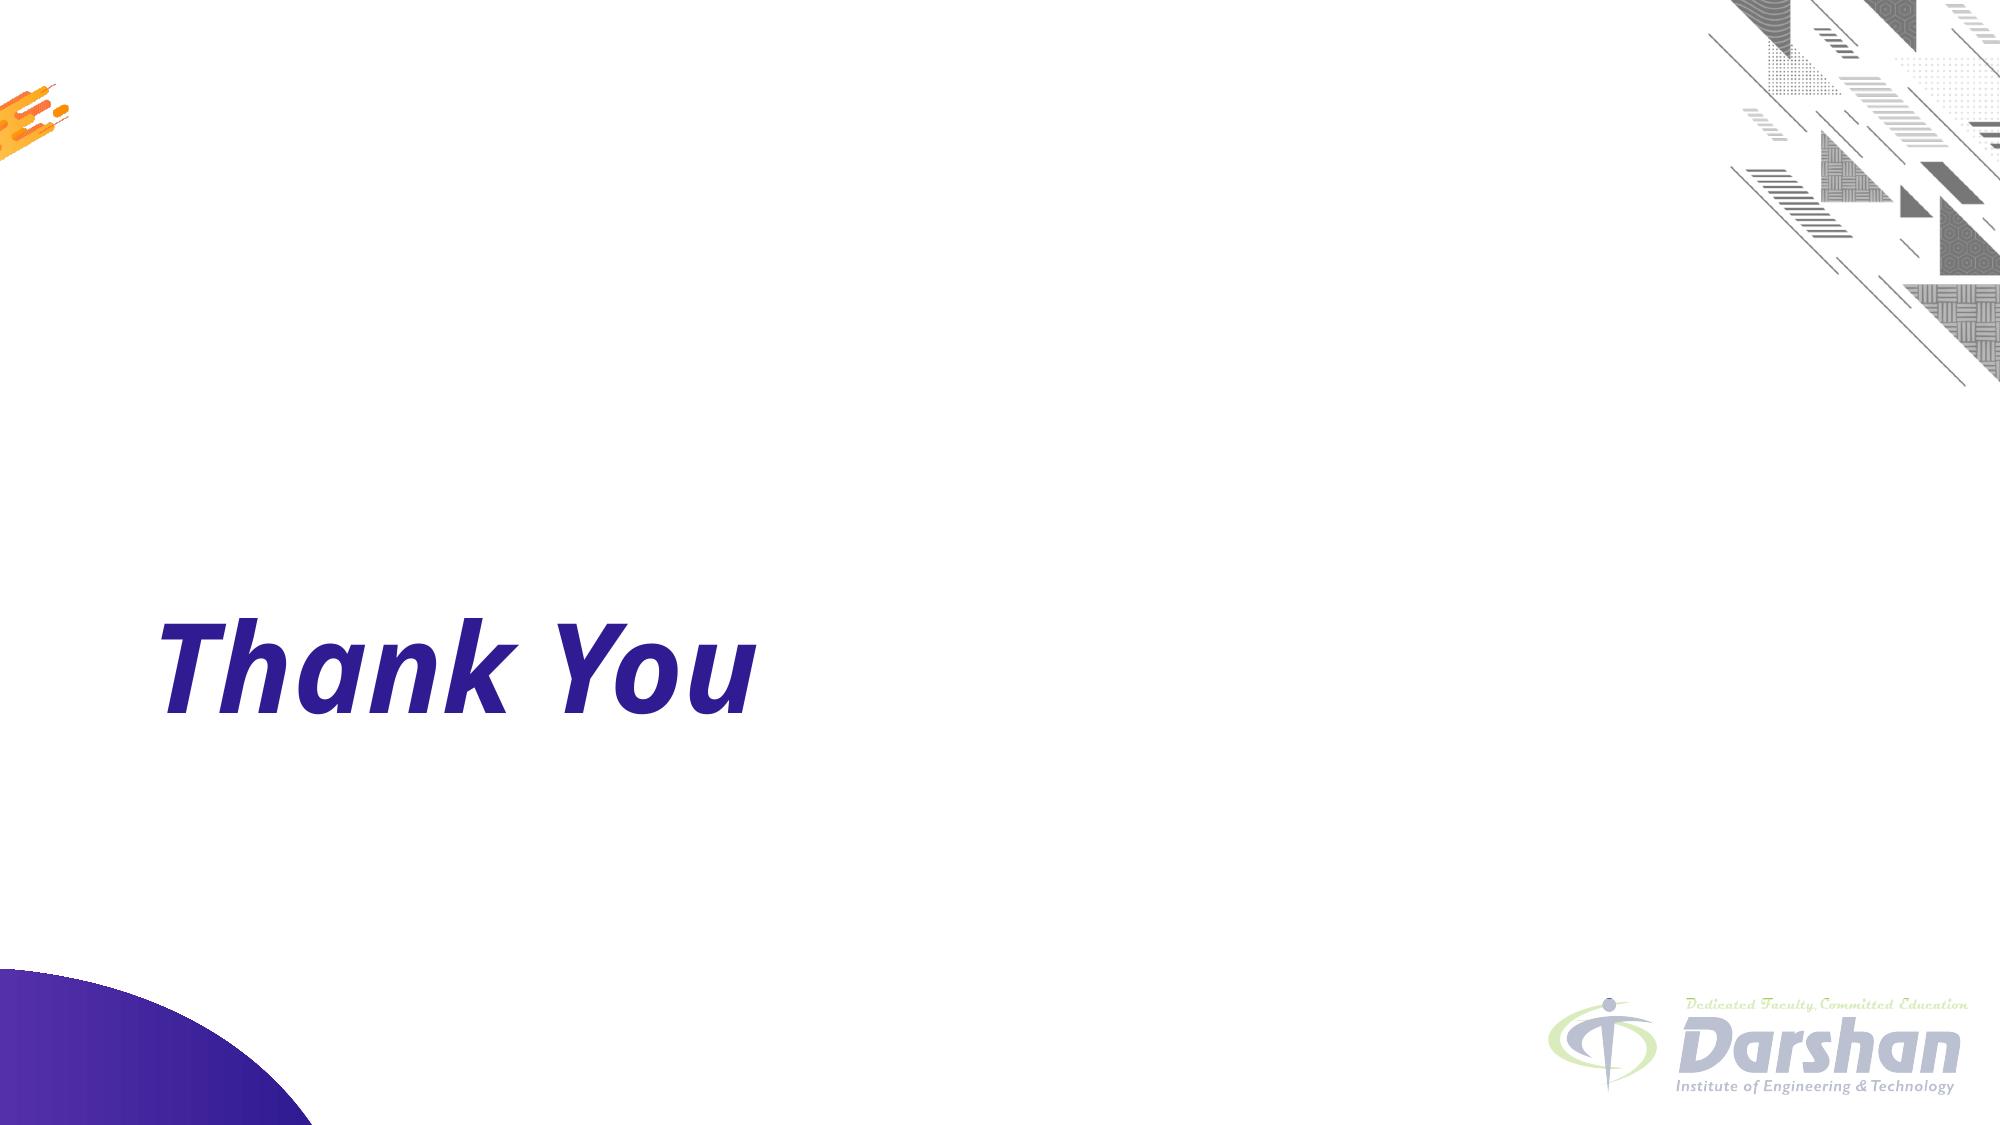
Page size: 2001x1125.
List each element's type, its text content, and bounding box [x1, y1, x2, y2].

table_cell 15 [1548, 998, 1968, 1095]
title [136, 280, 1862, 749]
picture [0, 65, 90, 193]
